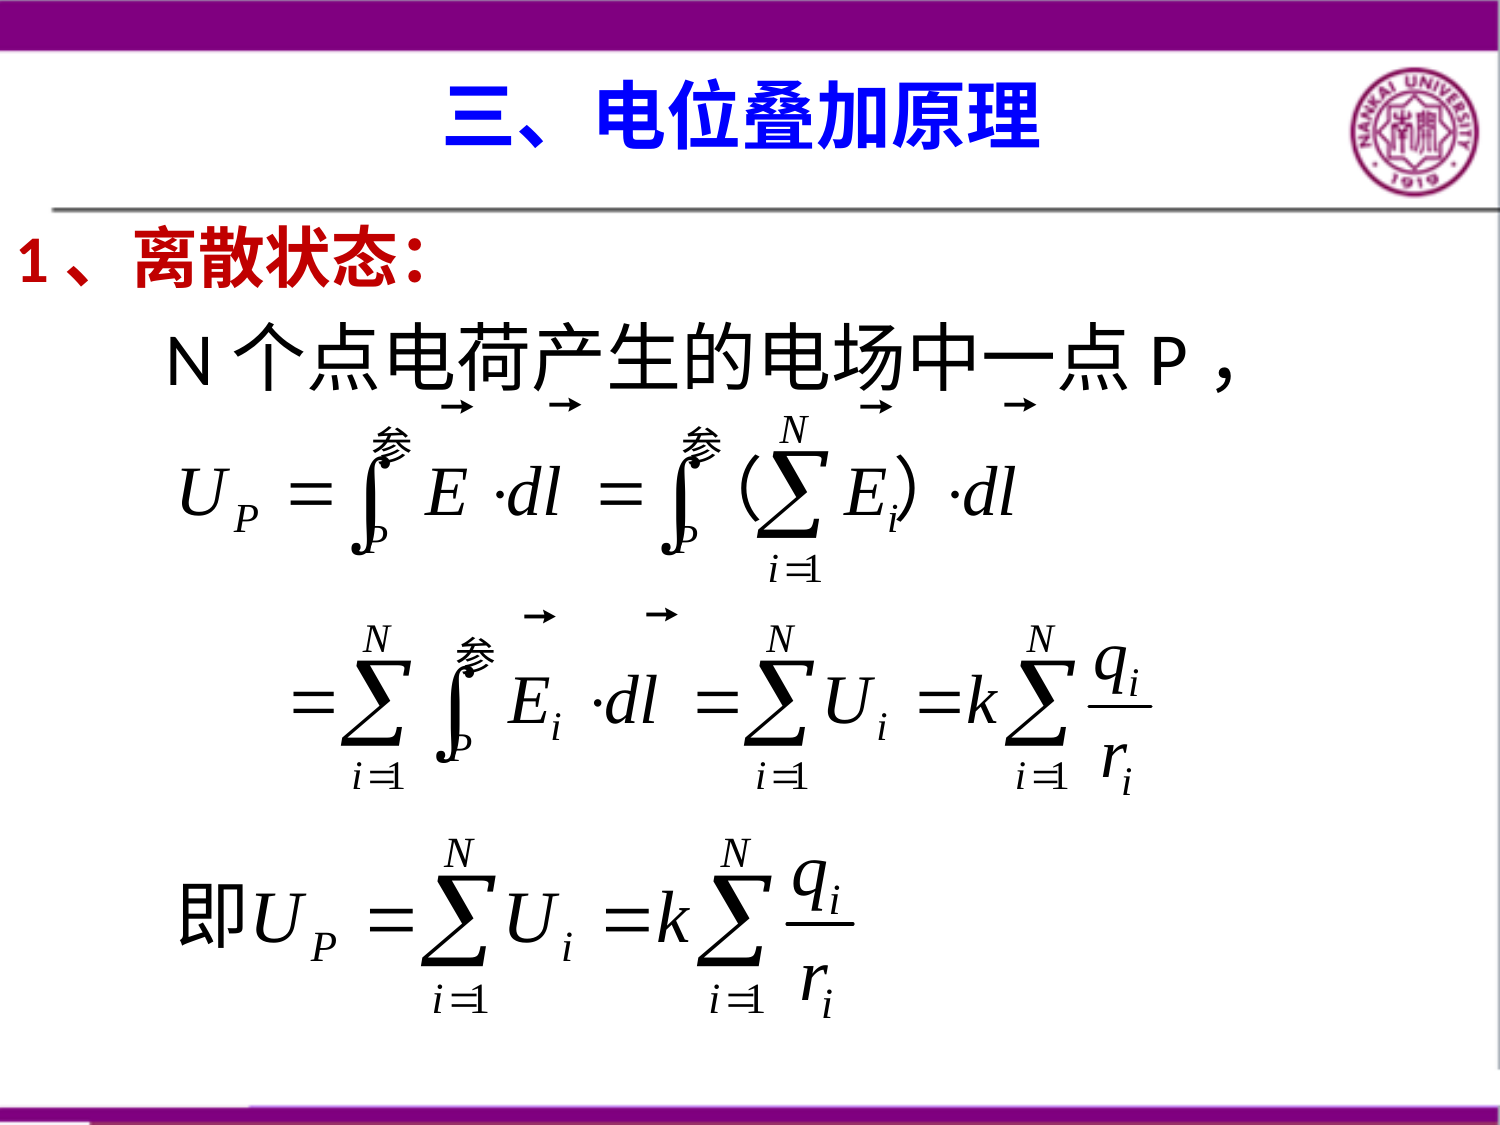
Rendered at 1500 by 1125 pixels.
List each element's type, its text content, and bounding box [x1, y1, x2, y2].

list 1、离散状态： N个点电荷产生的电场中一点P， [0, 208, 1500, 1094]
picture [0, 1094, 1500, 1125]
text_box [170, 396, 1046, 599]
title 三、电位叠加原理 [0, 19, 1483, 208]
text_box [170, 818, 869, 1036]
picture [0, 0, 1500, 208]
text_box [275, 607, 1164, 811]
